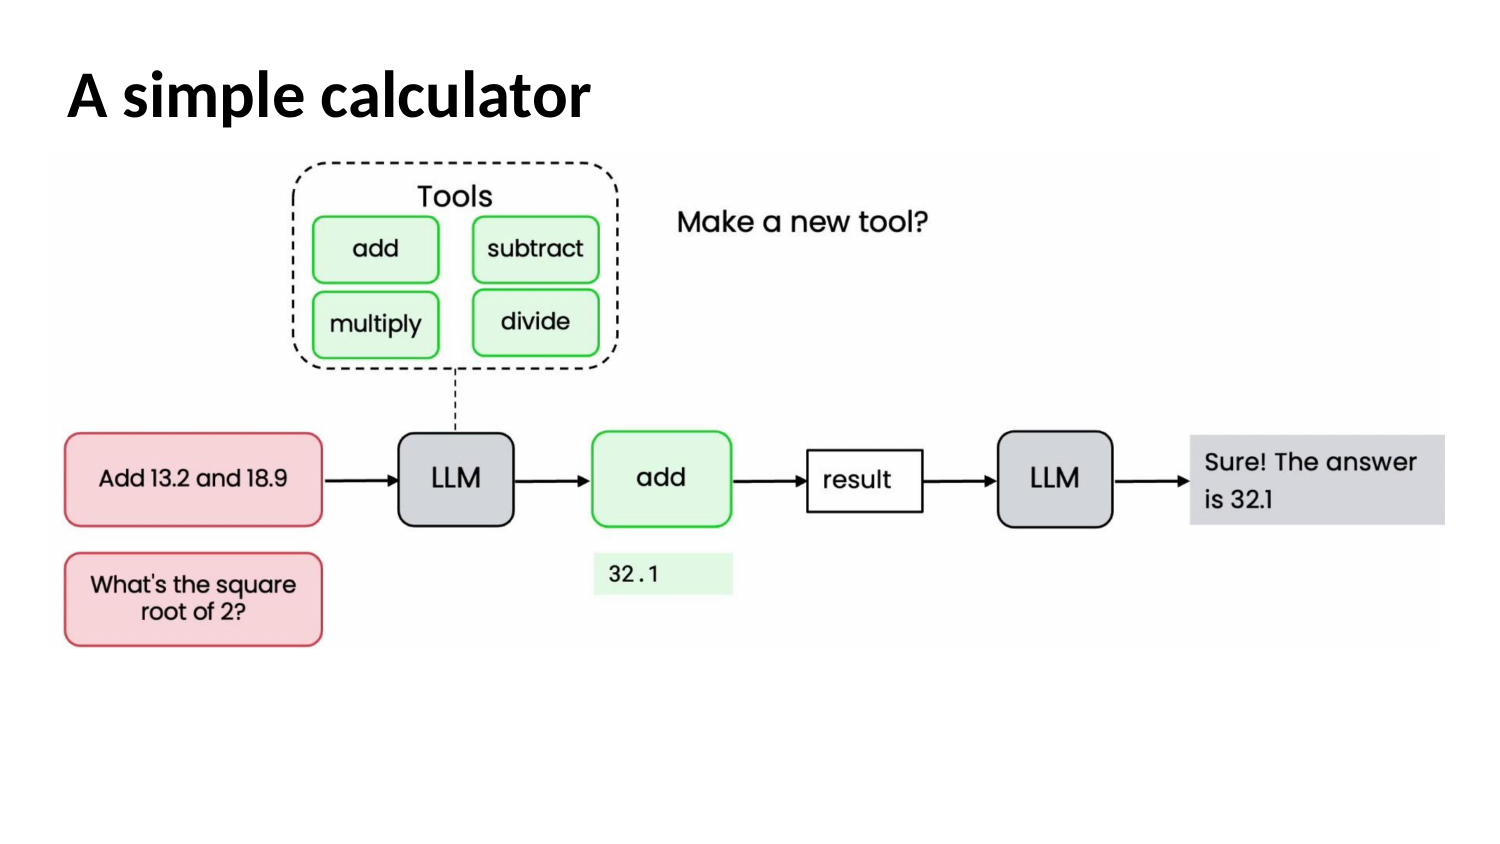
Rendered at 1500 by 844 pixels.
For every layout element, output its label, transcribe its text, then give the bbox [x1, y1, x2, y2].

text_box A simple calculator [52, 43, 624, 139]
picture [49, 151, 1445, 649]
